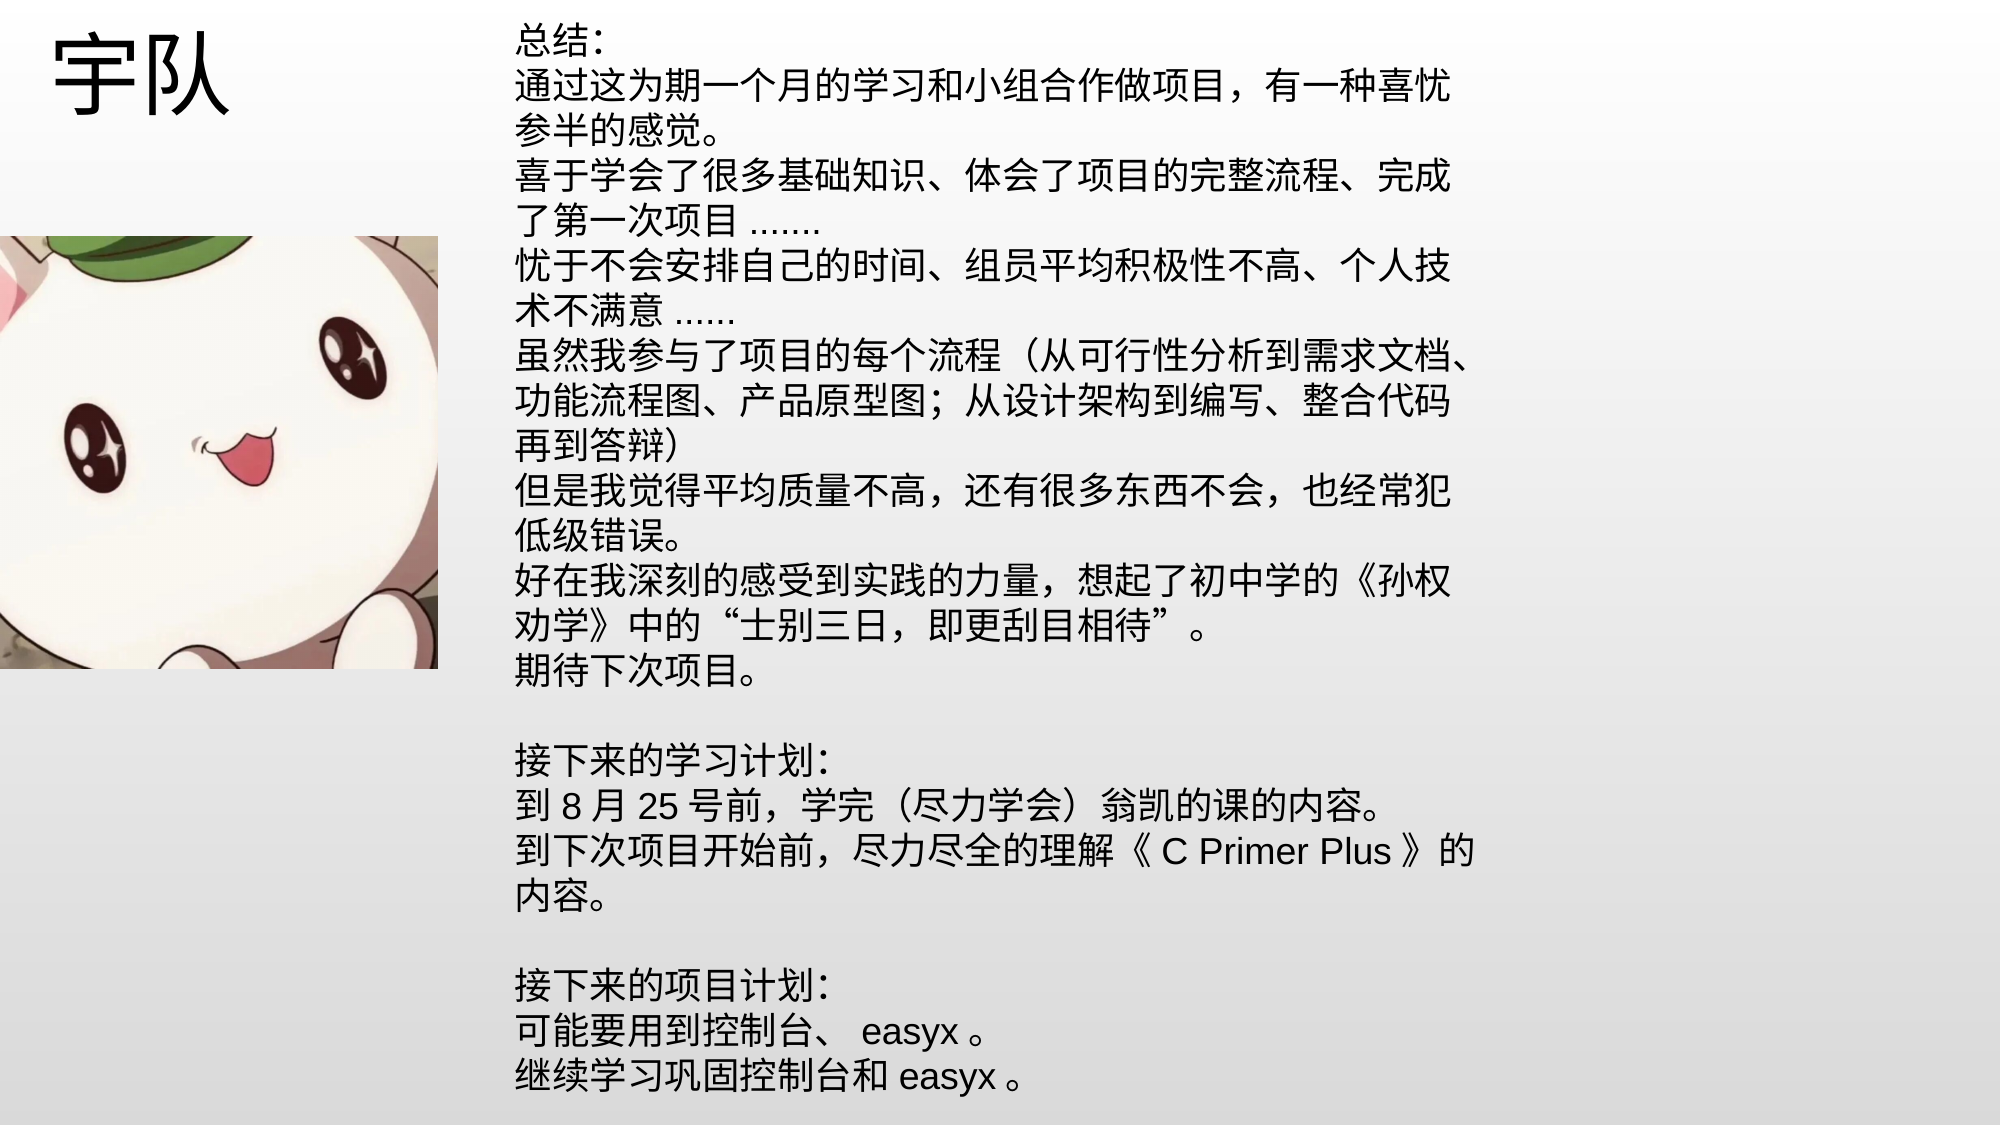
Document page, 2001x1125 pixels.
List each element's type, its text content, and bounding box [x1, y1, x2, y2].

text_box 宇队 [34, 9, 1035, 134]
text_box 总结： 通过这为期一个月的学习和小组合作做项目，有一种喜忧参半的感觉。 喜于学会了很多基础知识、体会了项目的完整流程、完成了第一次项目....... 忧于不会安排自己的时间、组员平均积极性不高、个人技术不满意...... 虽然我参与了项目的每个流程（从可行性分析到需求文档、功能流程图、产品原型图；从设计架构到编写、整合代码再到答辩） 但是我觉得平均质量不高，还有很多东西不会，也经常犯低级错误。 好在我深刻的感受到实践的力量，想起了初中学的《孙权劝学》中的“士别三日，即更刮目相待”。 期待下次项目。 接下来的学习计划： 到8月25号前，学完（尽力学会）翁凯的课的内容。 到下次项目开始前，尽力尽全的理解《C Primer Plus》的内容。 接下来的项目计划： 可能要用到控制台、easyx。 继续学习巩固控制台和easyx。 [500, 9, 1501, 1105]
picture [0, 236, 438, 669]
